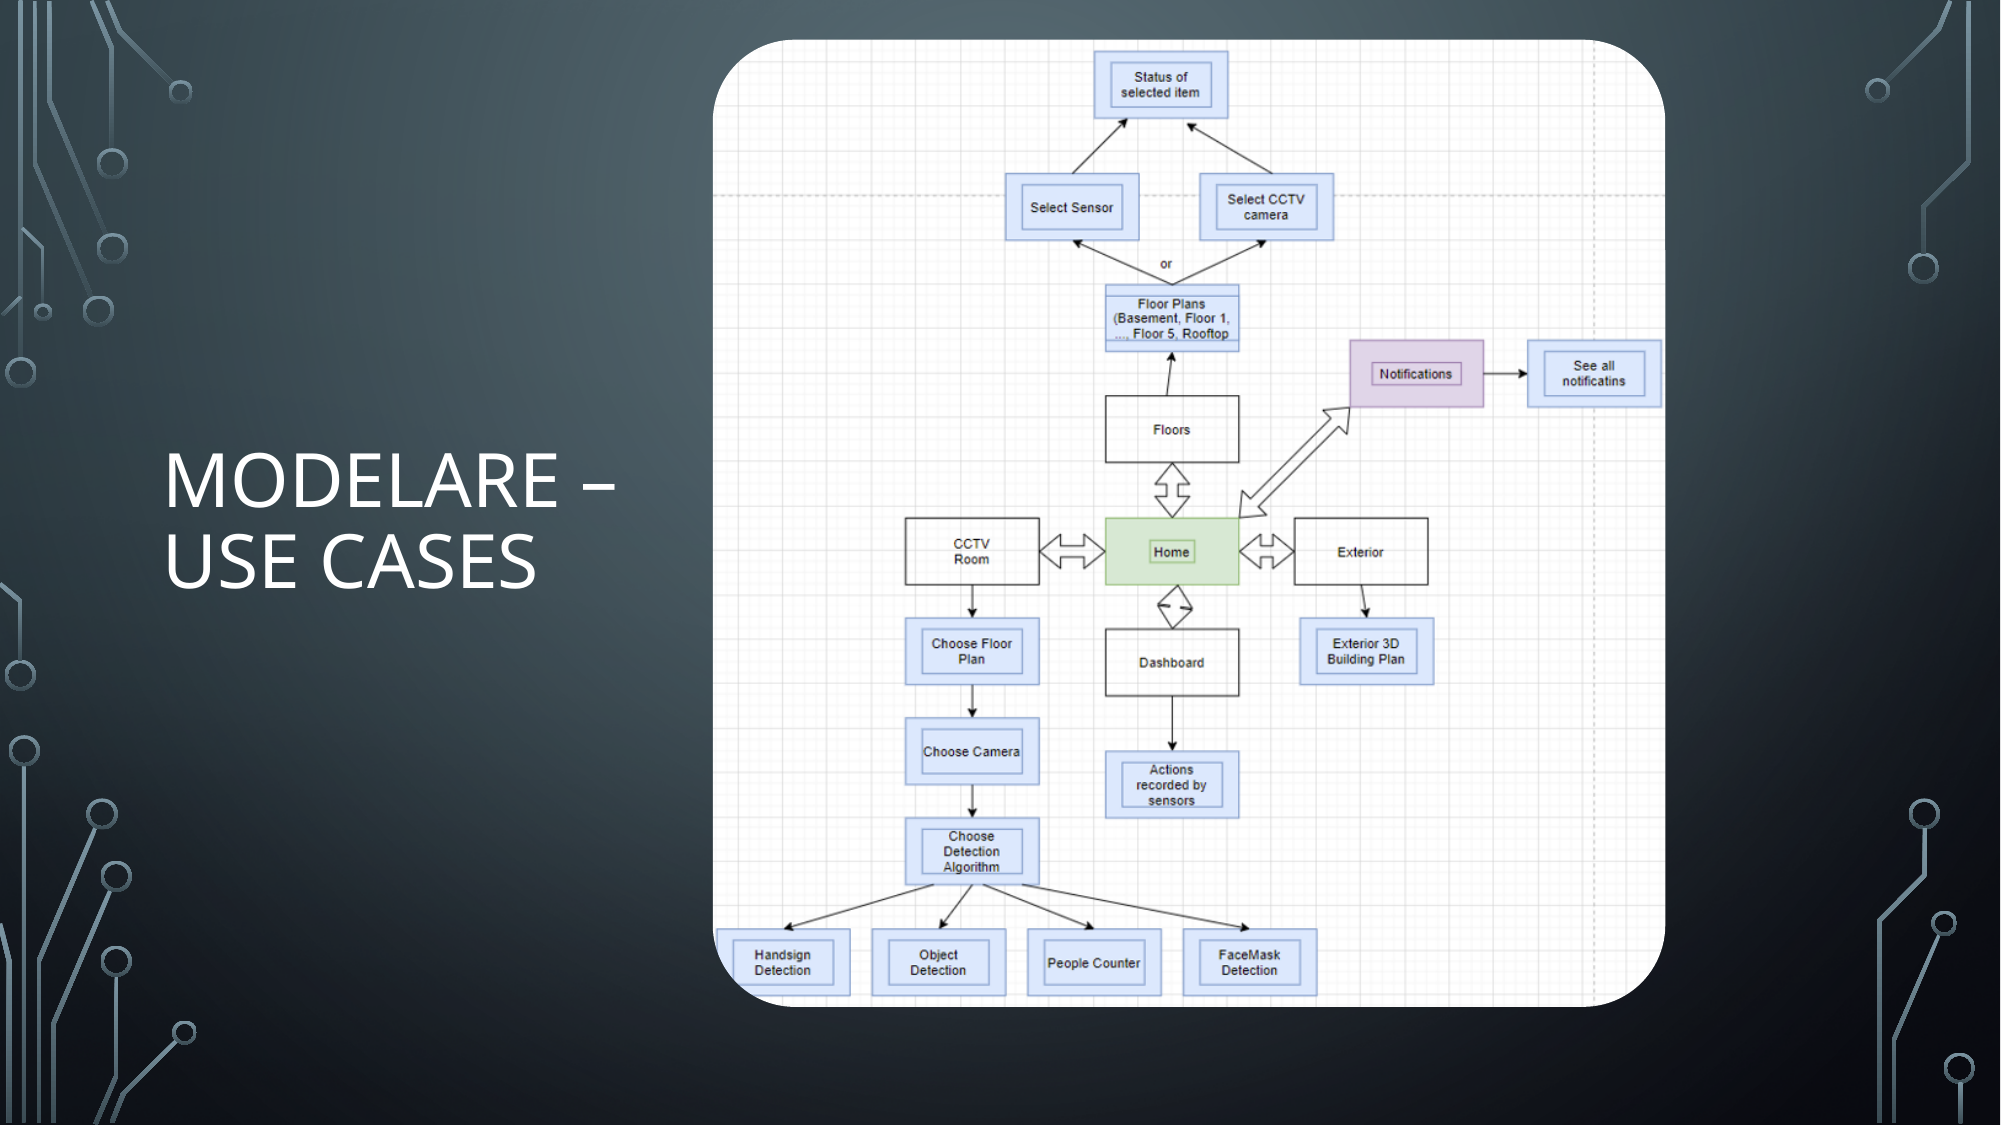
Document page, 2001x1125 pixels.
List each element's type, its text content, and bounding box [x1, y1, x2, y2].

title Modelare – use cases [147, 402, 675, 645]
picture [712, 39, 1666, 1008]
